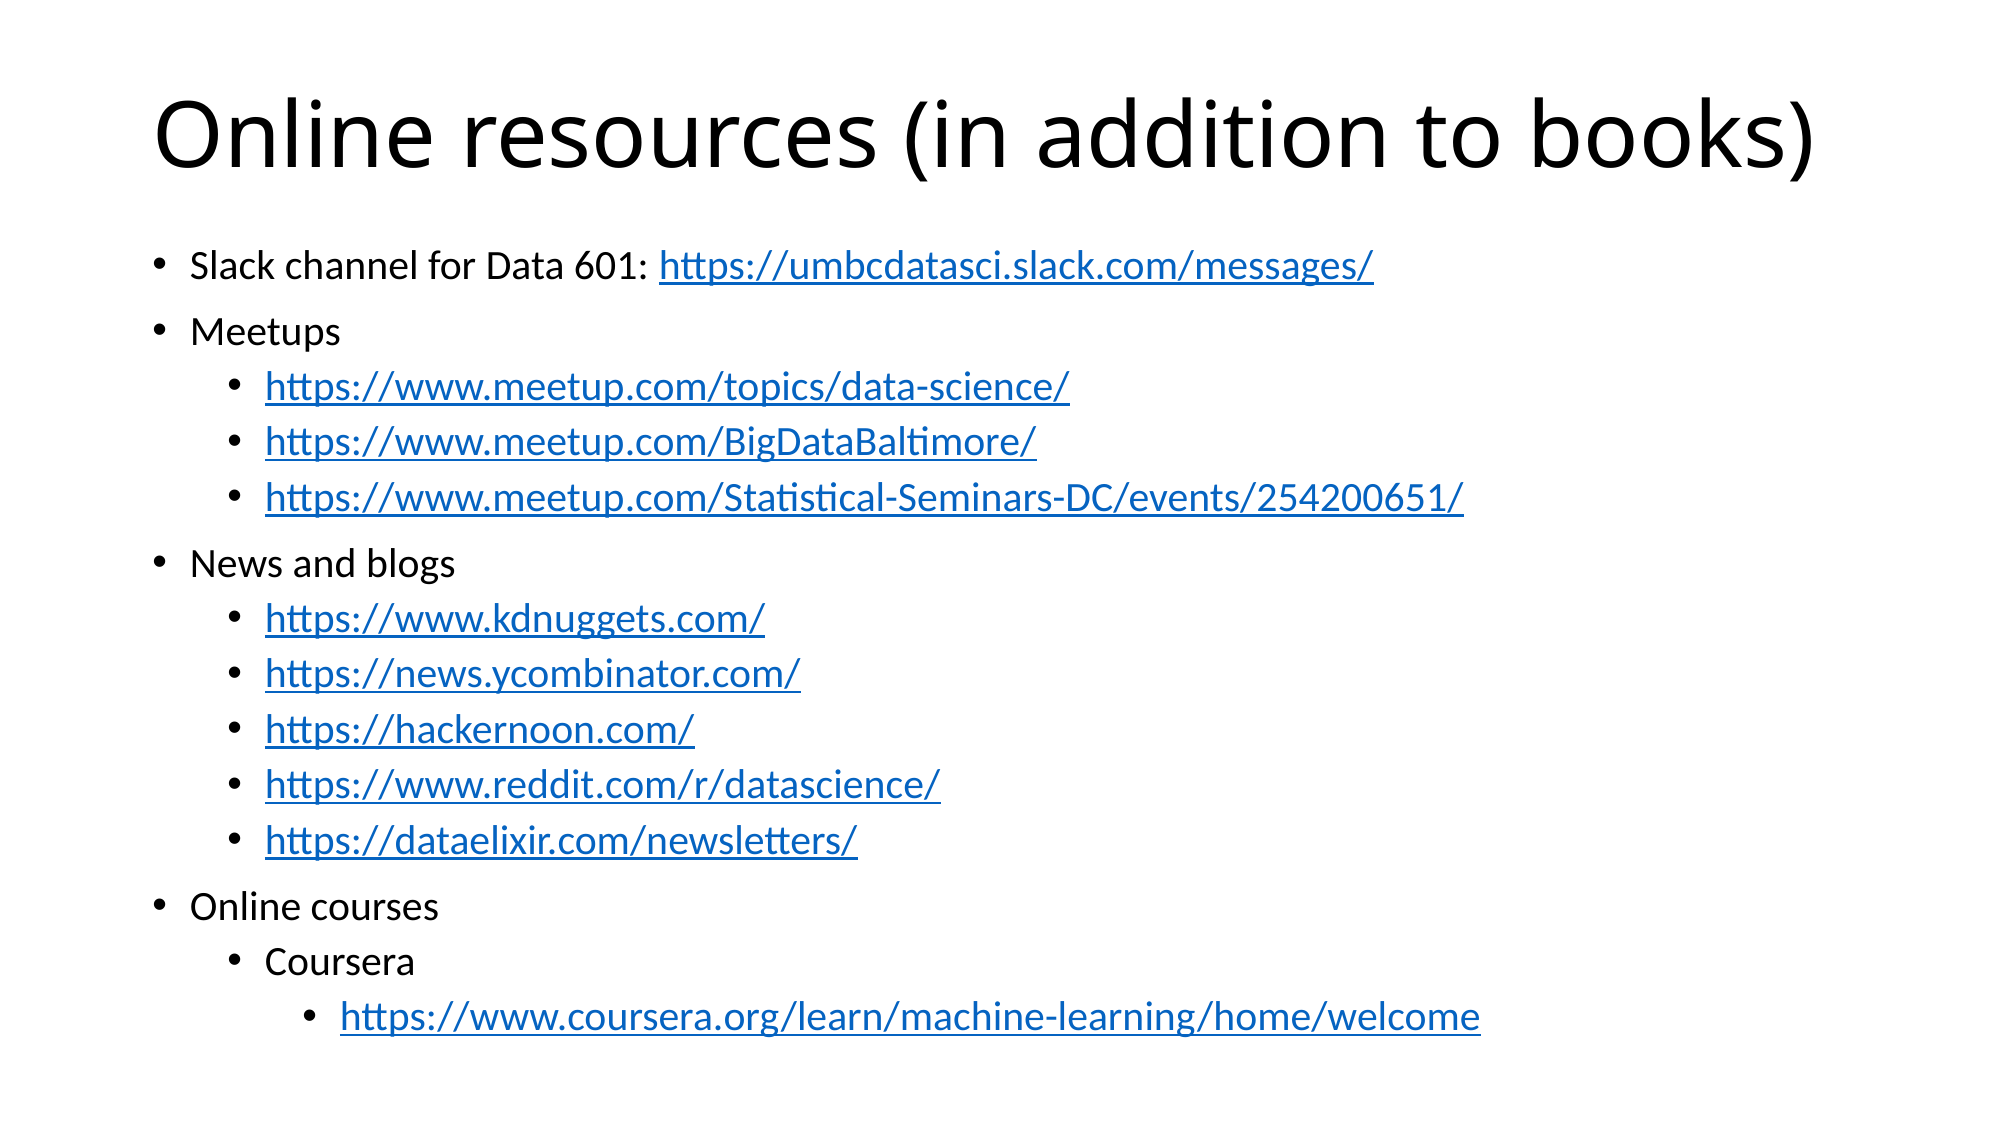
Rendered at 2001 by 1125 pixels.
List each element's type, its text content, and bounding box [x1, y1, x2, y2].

list Slack channel for Data 601: https://umbcdatasci.slack.com/messages/ Meetups https://www.meetup.com/topics/data-science/ https://www.meetup.com/BigDataBaltimore/ https://www.meetup.com/Statistical-Seminars-DC/events/254200651/ News and blogs https://www.kdnuggets.com/ https://news.ycombinator.com/ https://hackernoon.com/ https://www.reddit.com/r/datascience/ https://dataelixir.com/newsletters/ Online courses Coursera https://www.coursera.org/learn/machine-learning/home/welcome [137, 235, 1863, 950]
title Online resources (in addition to books) [137, 29, 1863, 235]
